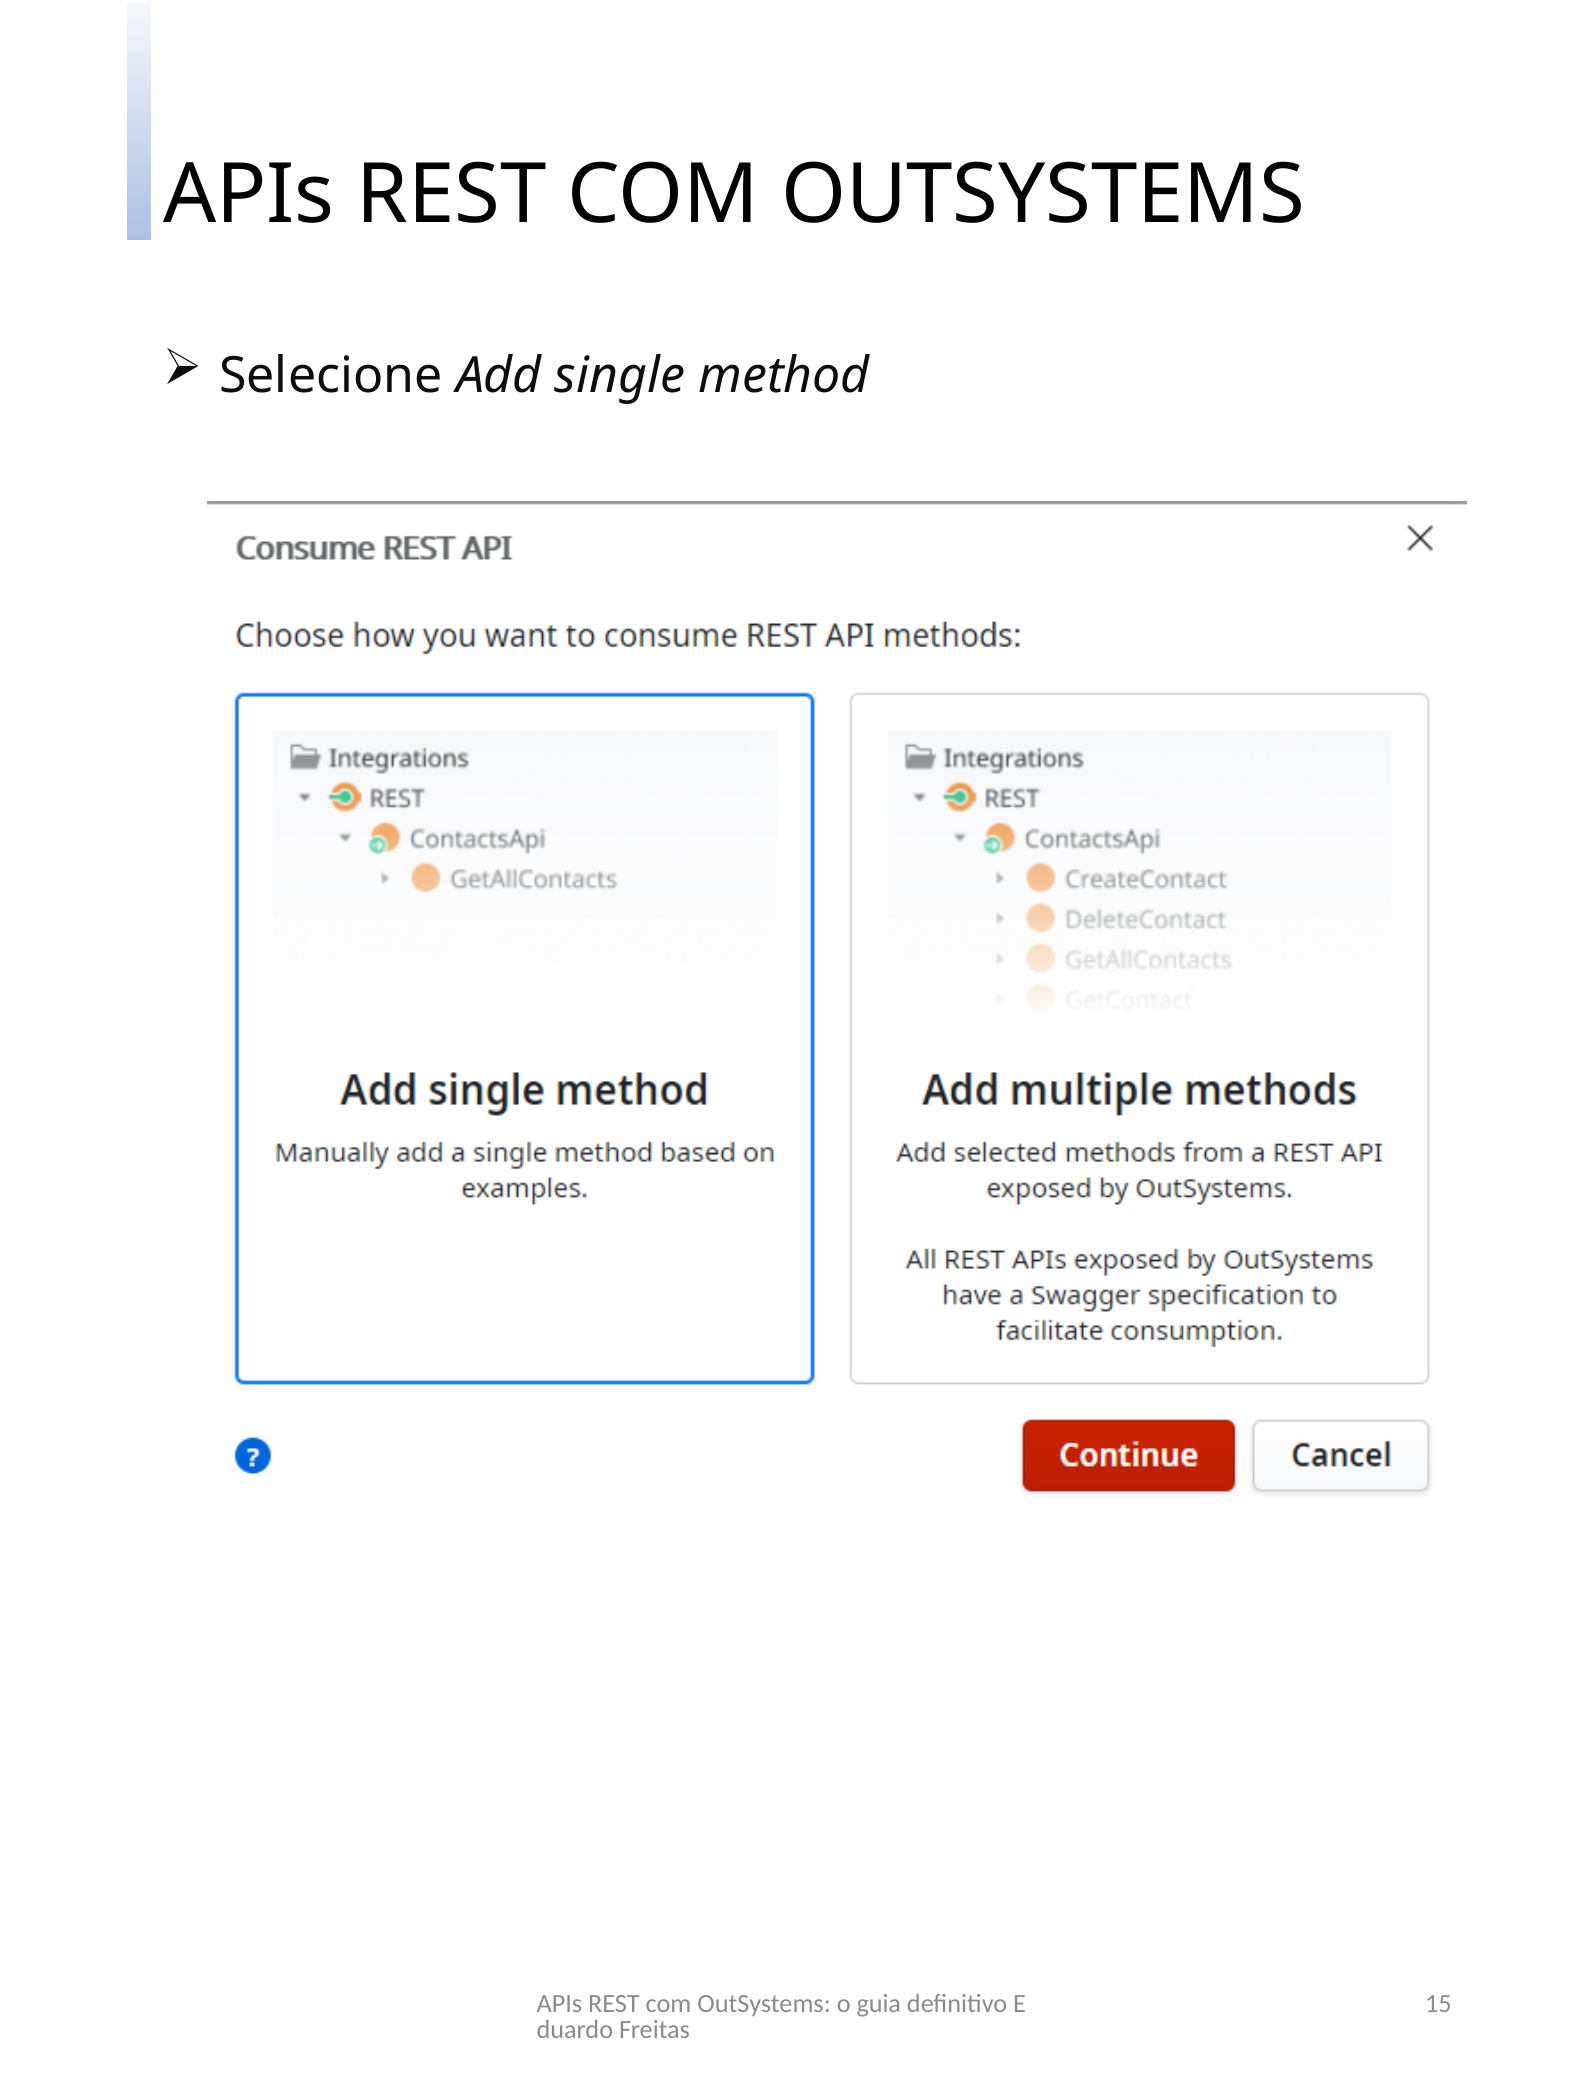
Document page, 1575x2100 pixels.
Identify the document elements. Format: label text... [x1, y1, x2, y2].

slide_number 15 [1112, 1946, 1467, 2059]
text_box APIs REST COM OUTSYSTEMS [148, 131, 1575, 247]
picture [207, 501, 1467, 1529]
text_box [126, 2, 152, 240]
text_box Selecione Add single method [148, 335, 1395, 411]
footer APIs REST com OutSystems: o guia definitivo Eduardo Freitas [521, 1946, 1054, 2059]
